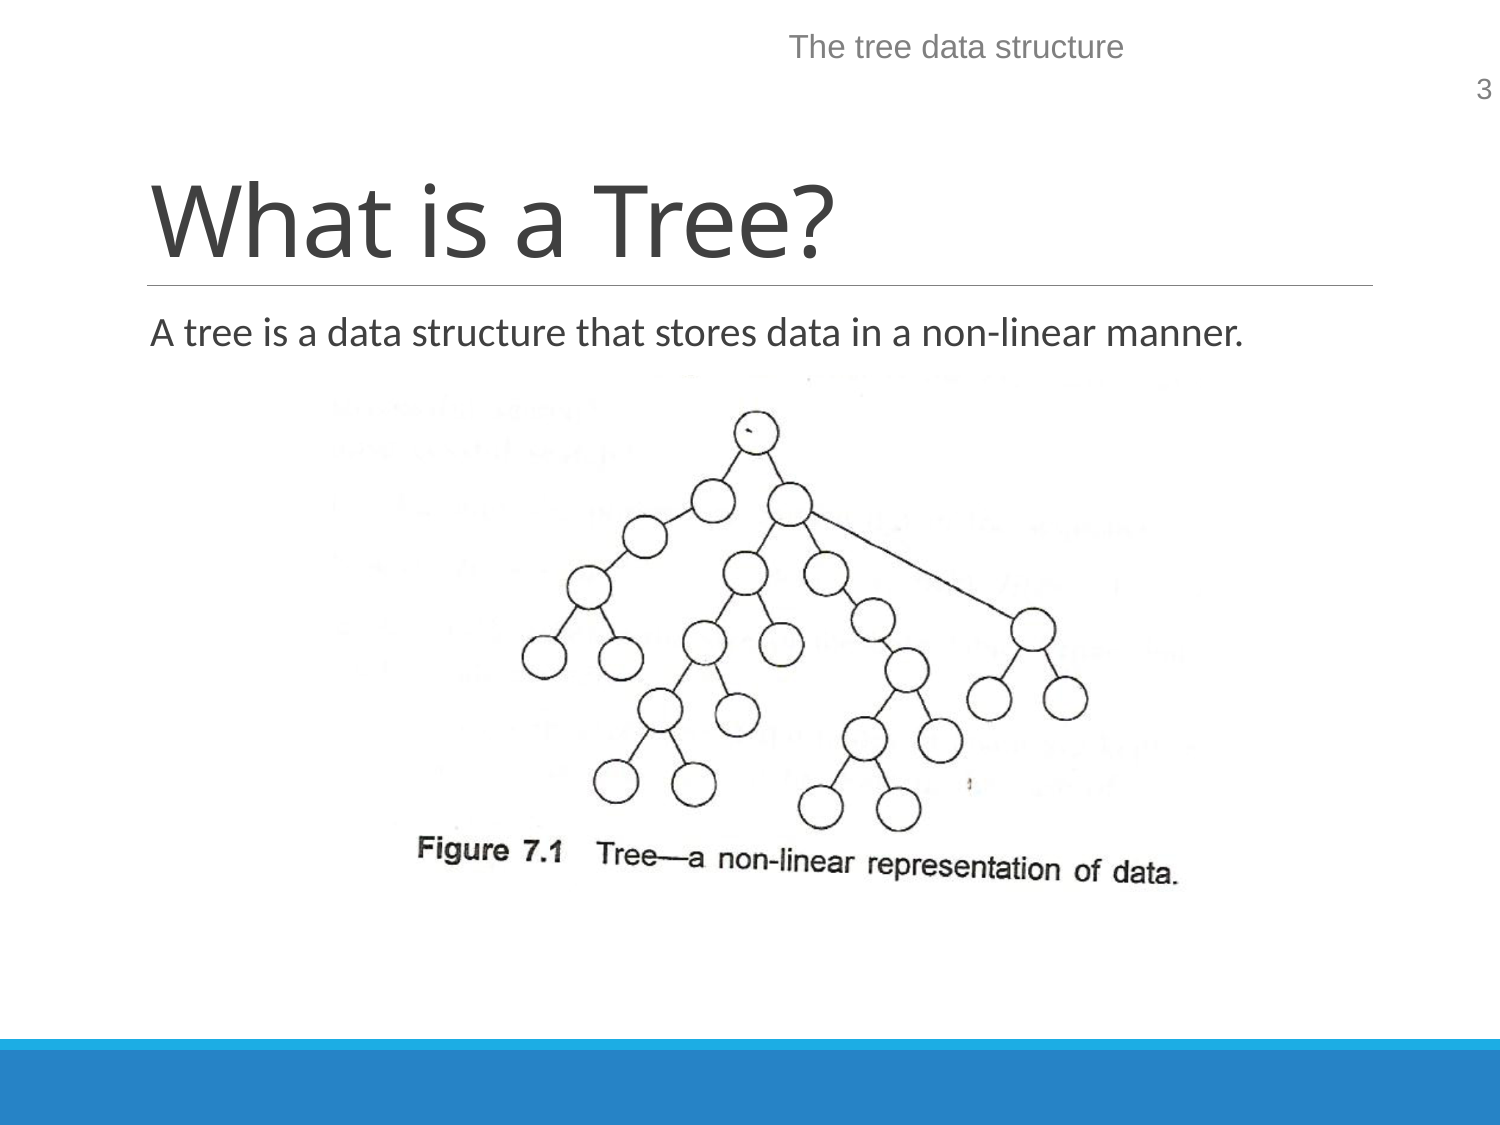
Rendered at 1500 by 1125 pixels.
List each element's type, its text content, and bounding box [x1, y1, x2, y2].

title What is a Tree? [135, 47, 1373, 285]
list A tree is a data structure that stores data in a non-linear manner. [135, 302, 1373, 963]
picture [332, 374, 1201, 900]
